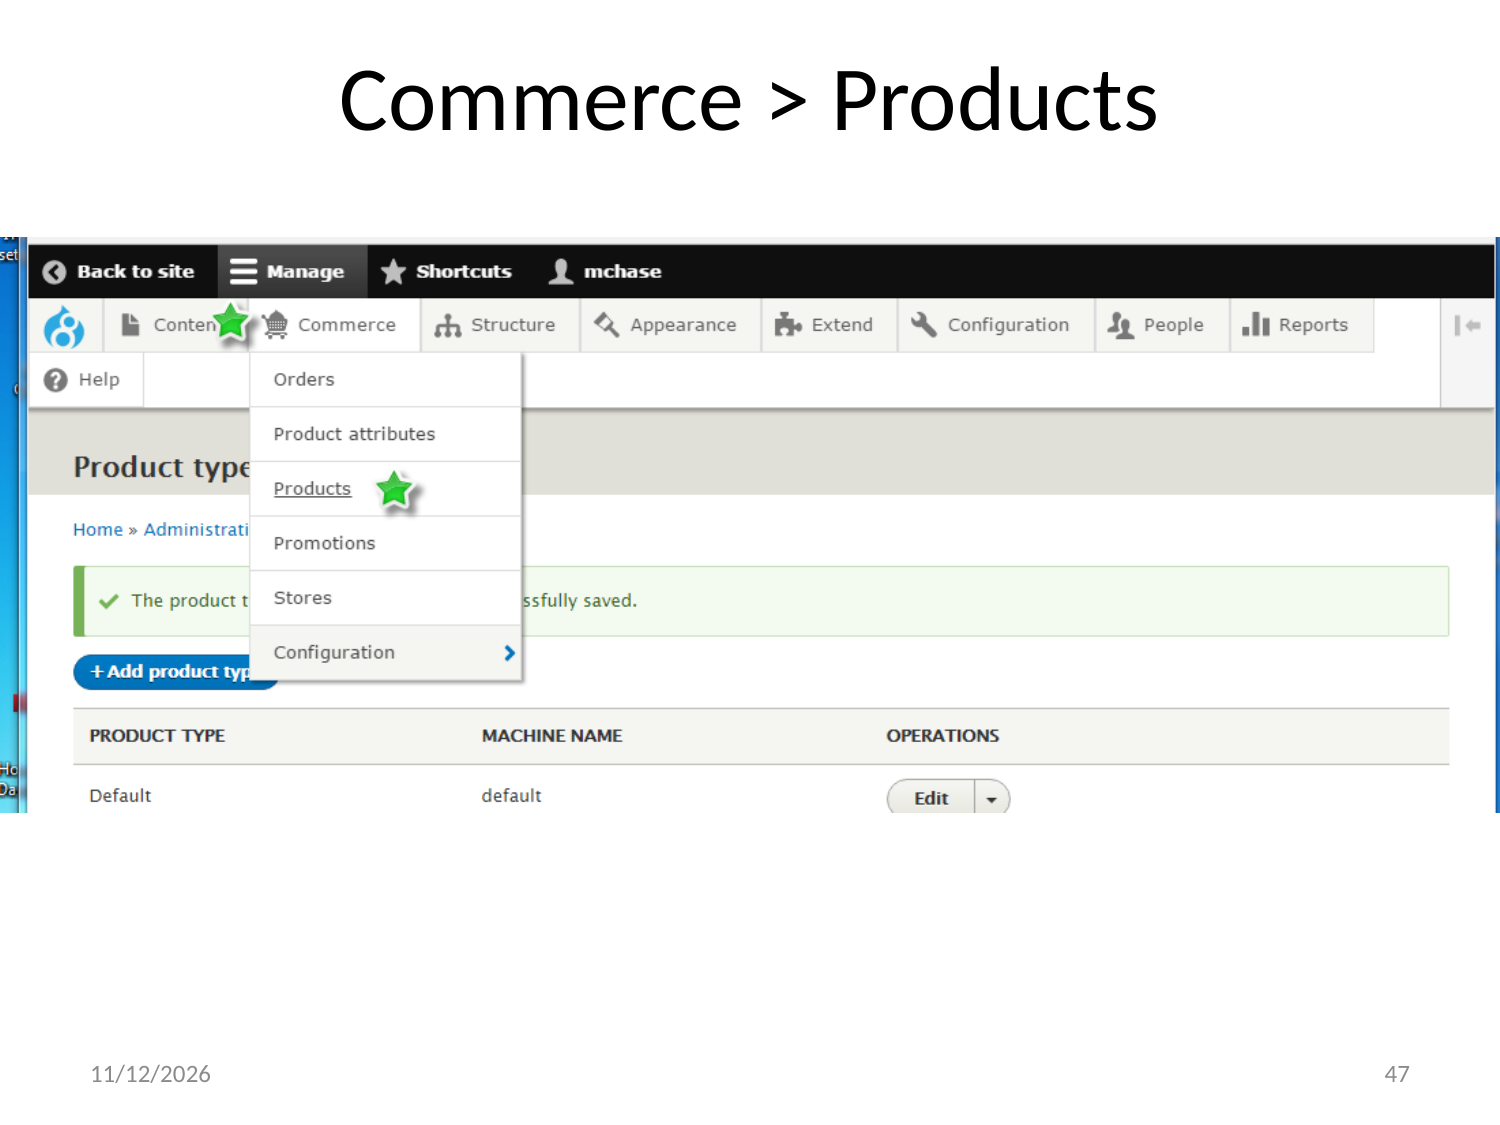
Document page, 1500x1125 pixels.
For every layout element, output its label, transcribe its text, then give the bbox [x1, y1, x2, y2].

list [0, 237, 1500, 813]
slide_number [75, 1042, 425, 1103]
title Commerce > Products [0, 0, 1500, 188]
slide_number 47 [1074, 1042, 1425, 1103]
